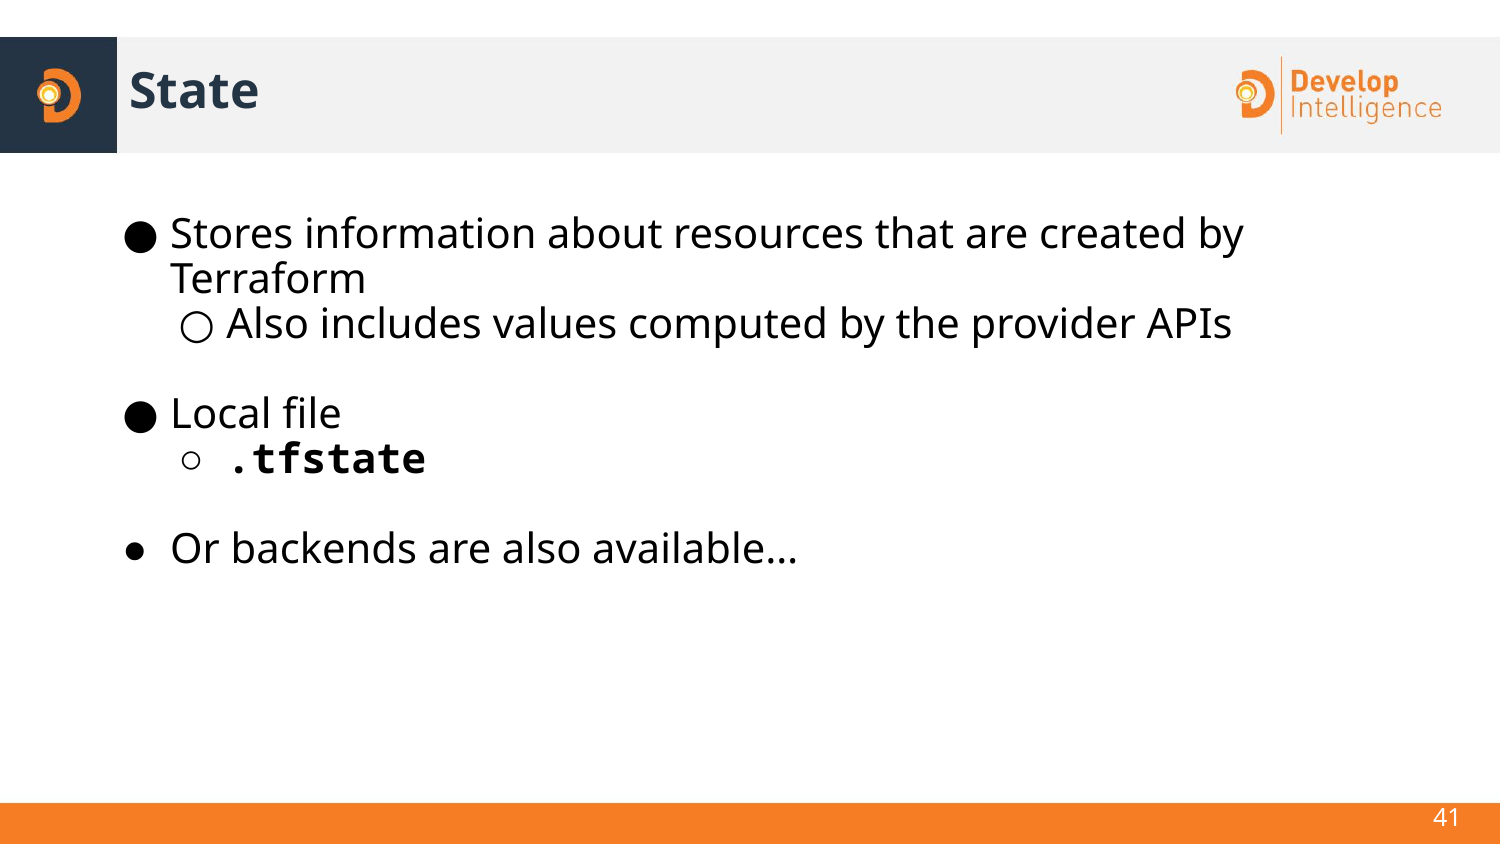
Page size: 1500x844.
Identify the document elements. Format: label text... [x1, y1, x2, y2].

picture [0, 0, 1500, 844]
list Stores information about resources that are created by Terraform Also includes values computed by the provider APIs Local file .tfstate Or backends are also available… [102, 206, 1397, 759]
slide_number 41 [1396, 800, 1499, 838]
title State [118, 36, 1500, 148]
